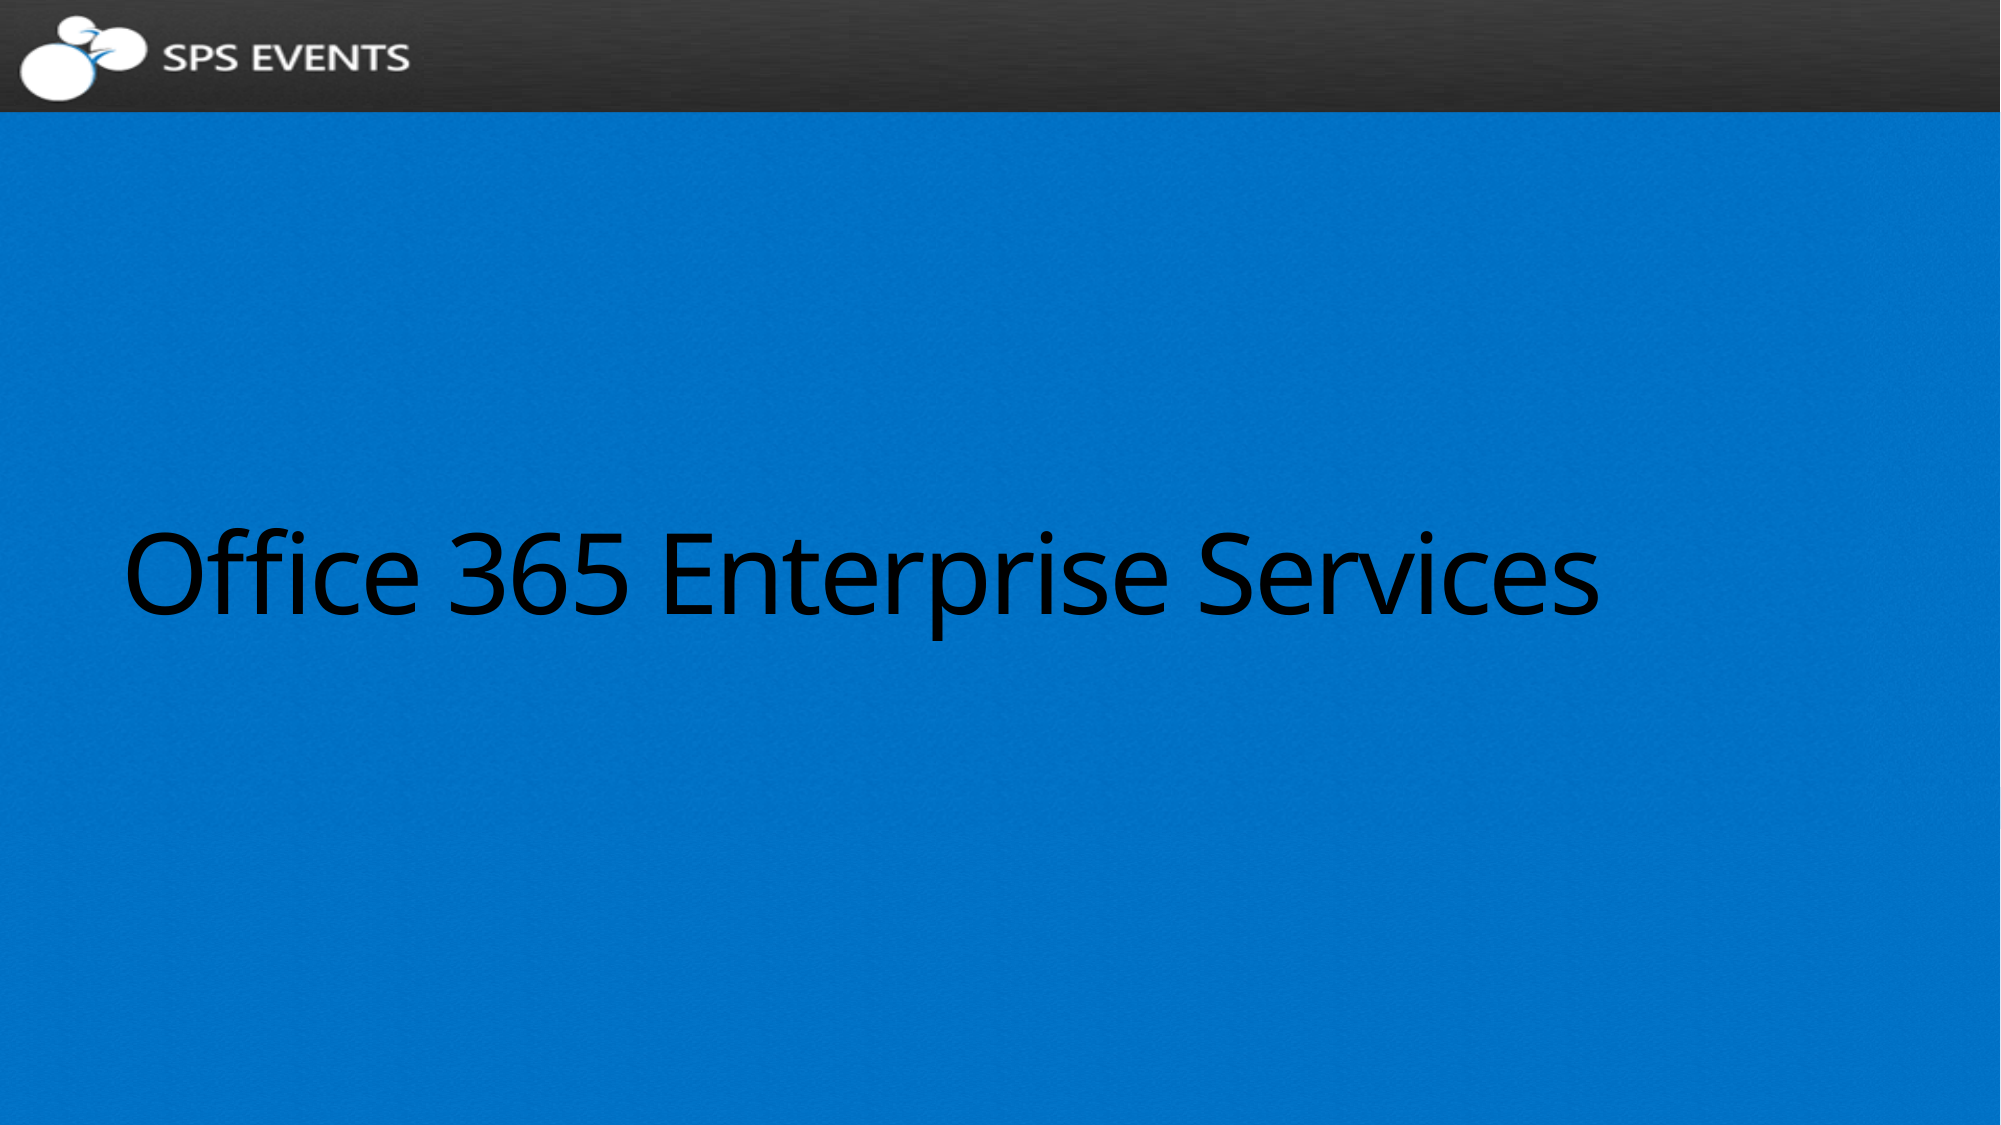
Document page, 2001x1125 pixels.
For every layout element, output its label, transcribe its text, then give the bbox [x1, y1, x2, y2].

title Office 365 Enterprise Services [121, 488, 1882, 669]
picture [0, 0, 2001, 1125]
